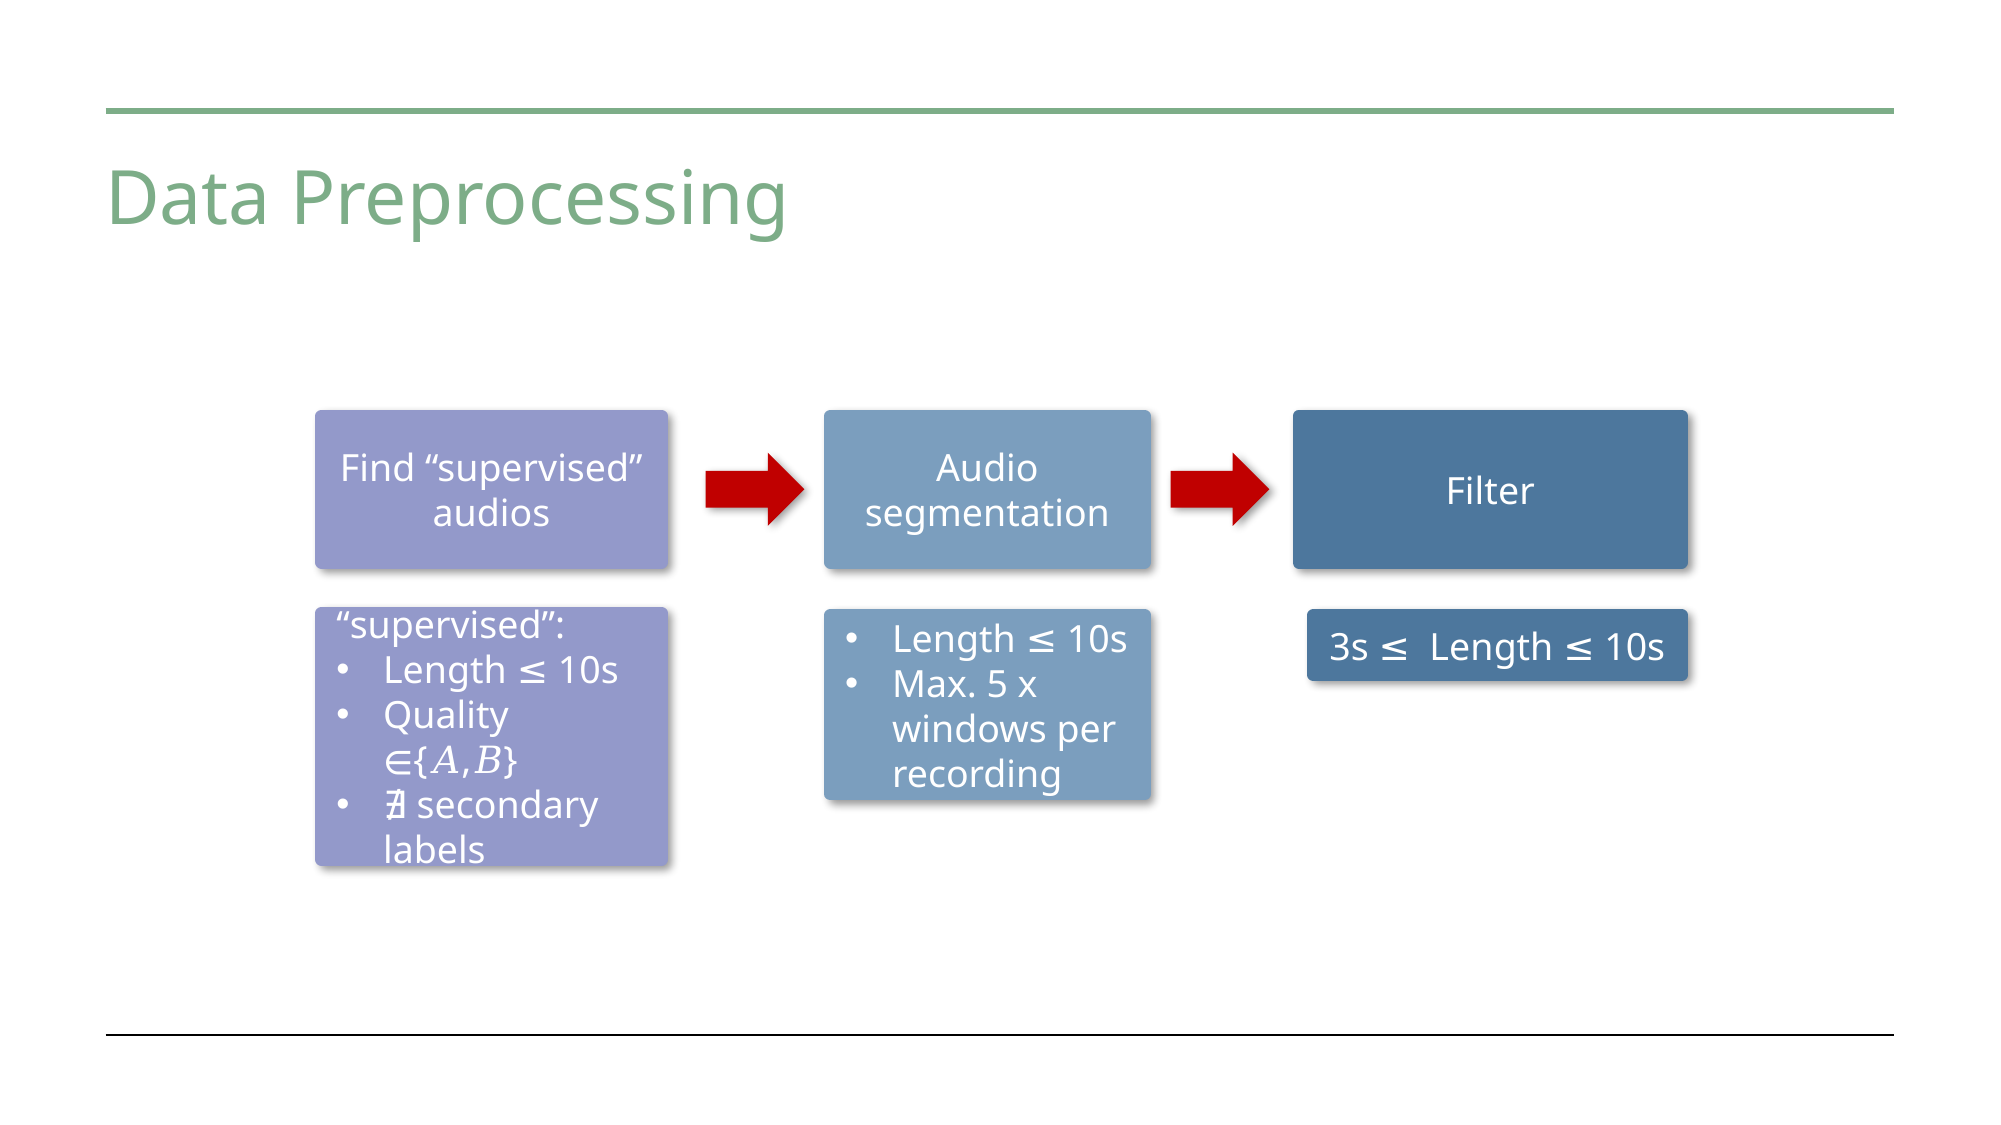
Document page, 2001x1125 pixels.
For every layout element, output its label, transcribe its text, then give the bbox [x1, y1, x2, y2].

text_box Length ≤ 10s Max. 5 x windows per recording [830, 615, 1145, 795]
text_box [704, 450, 806, 529]
text_box 3s ≤ Length ≤ 10s [1313, 615, 1682, 675]
text_box [1169, 450, 1271, 529]
text_box Find “supervised” audios [321, 416, 662, 563]
text_box “supervised”: Length ≤ 10s Quality ∈{𝐴,𝐵} ∄ secondary labels [321, 613, 662, 860]
text_box Filter [1298, 416, 1682, 563]
title Data Preprocessing [90, 156, 1894, 333]
text_box Audio segmentation [830, 416, 1145, 563]
